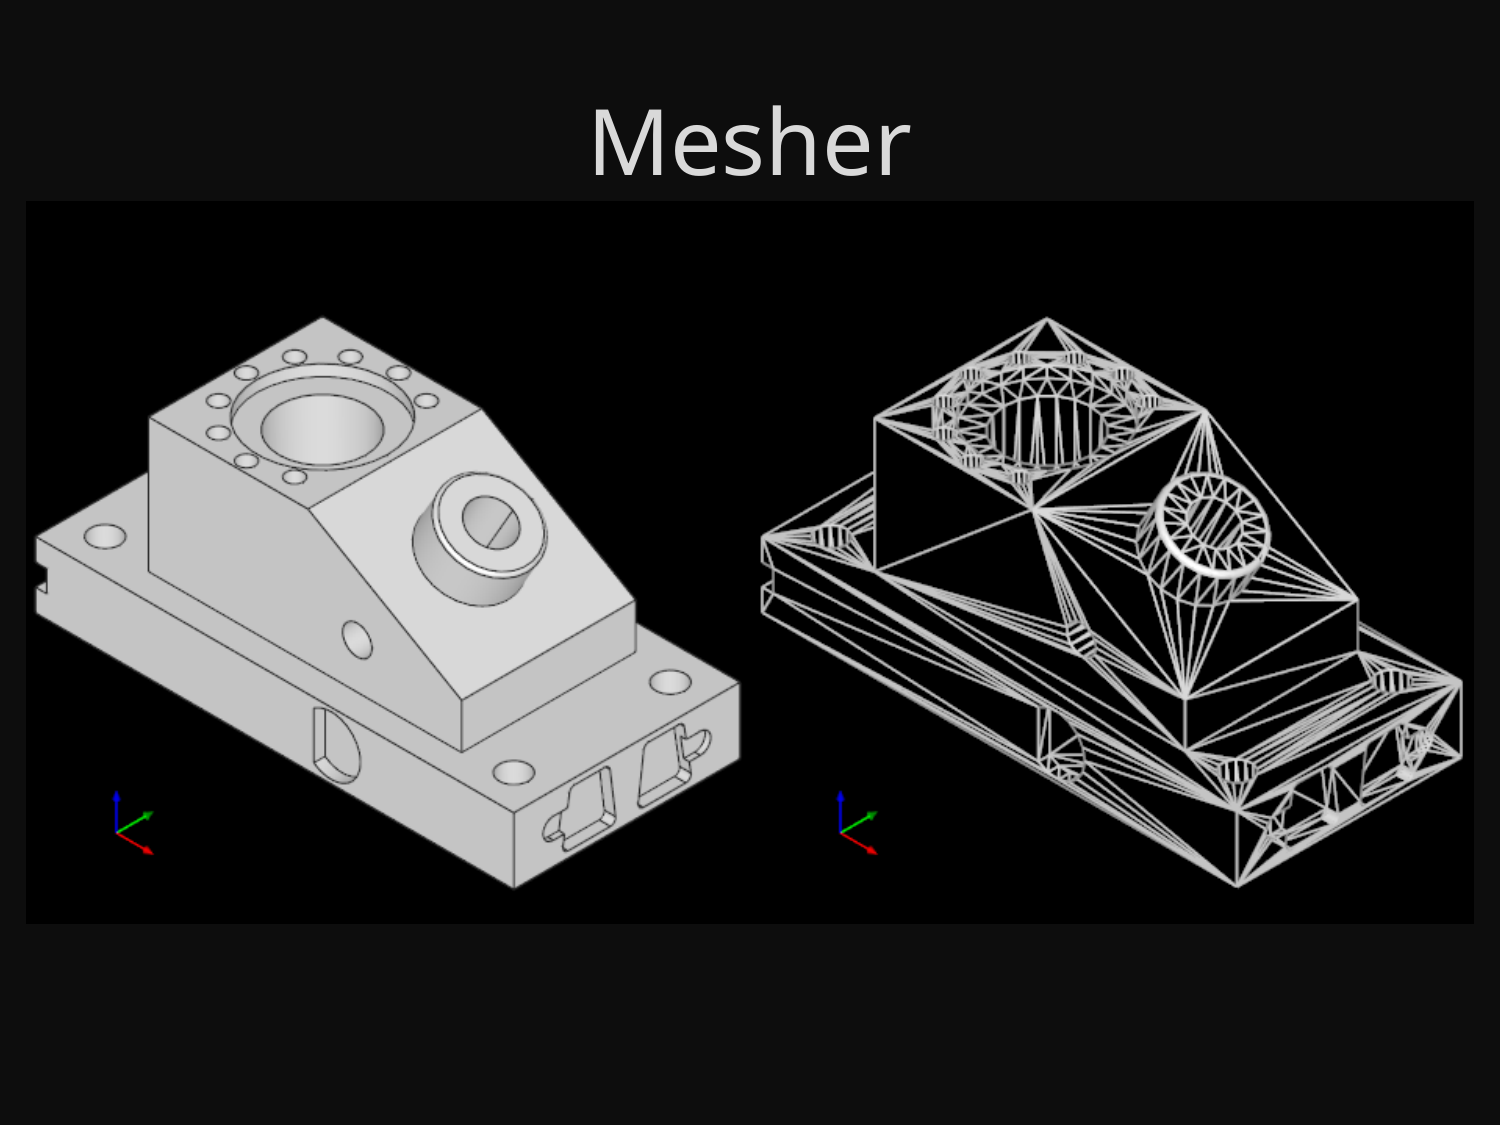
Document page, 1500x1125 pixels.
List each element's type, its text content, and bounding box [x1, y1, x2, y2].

picture [26, 201, 1474, 924]
text_box Mesher [74, 45, 1425, 199]
